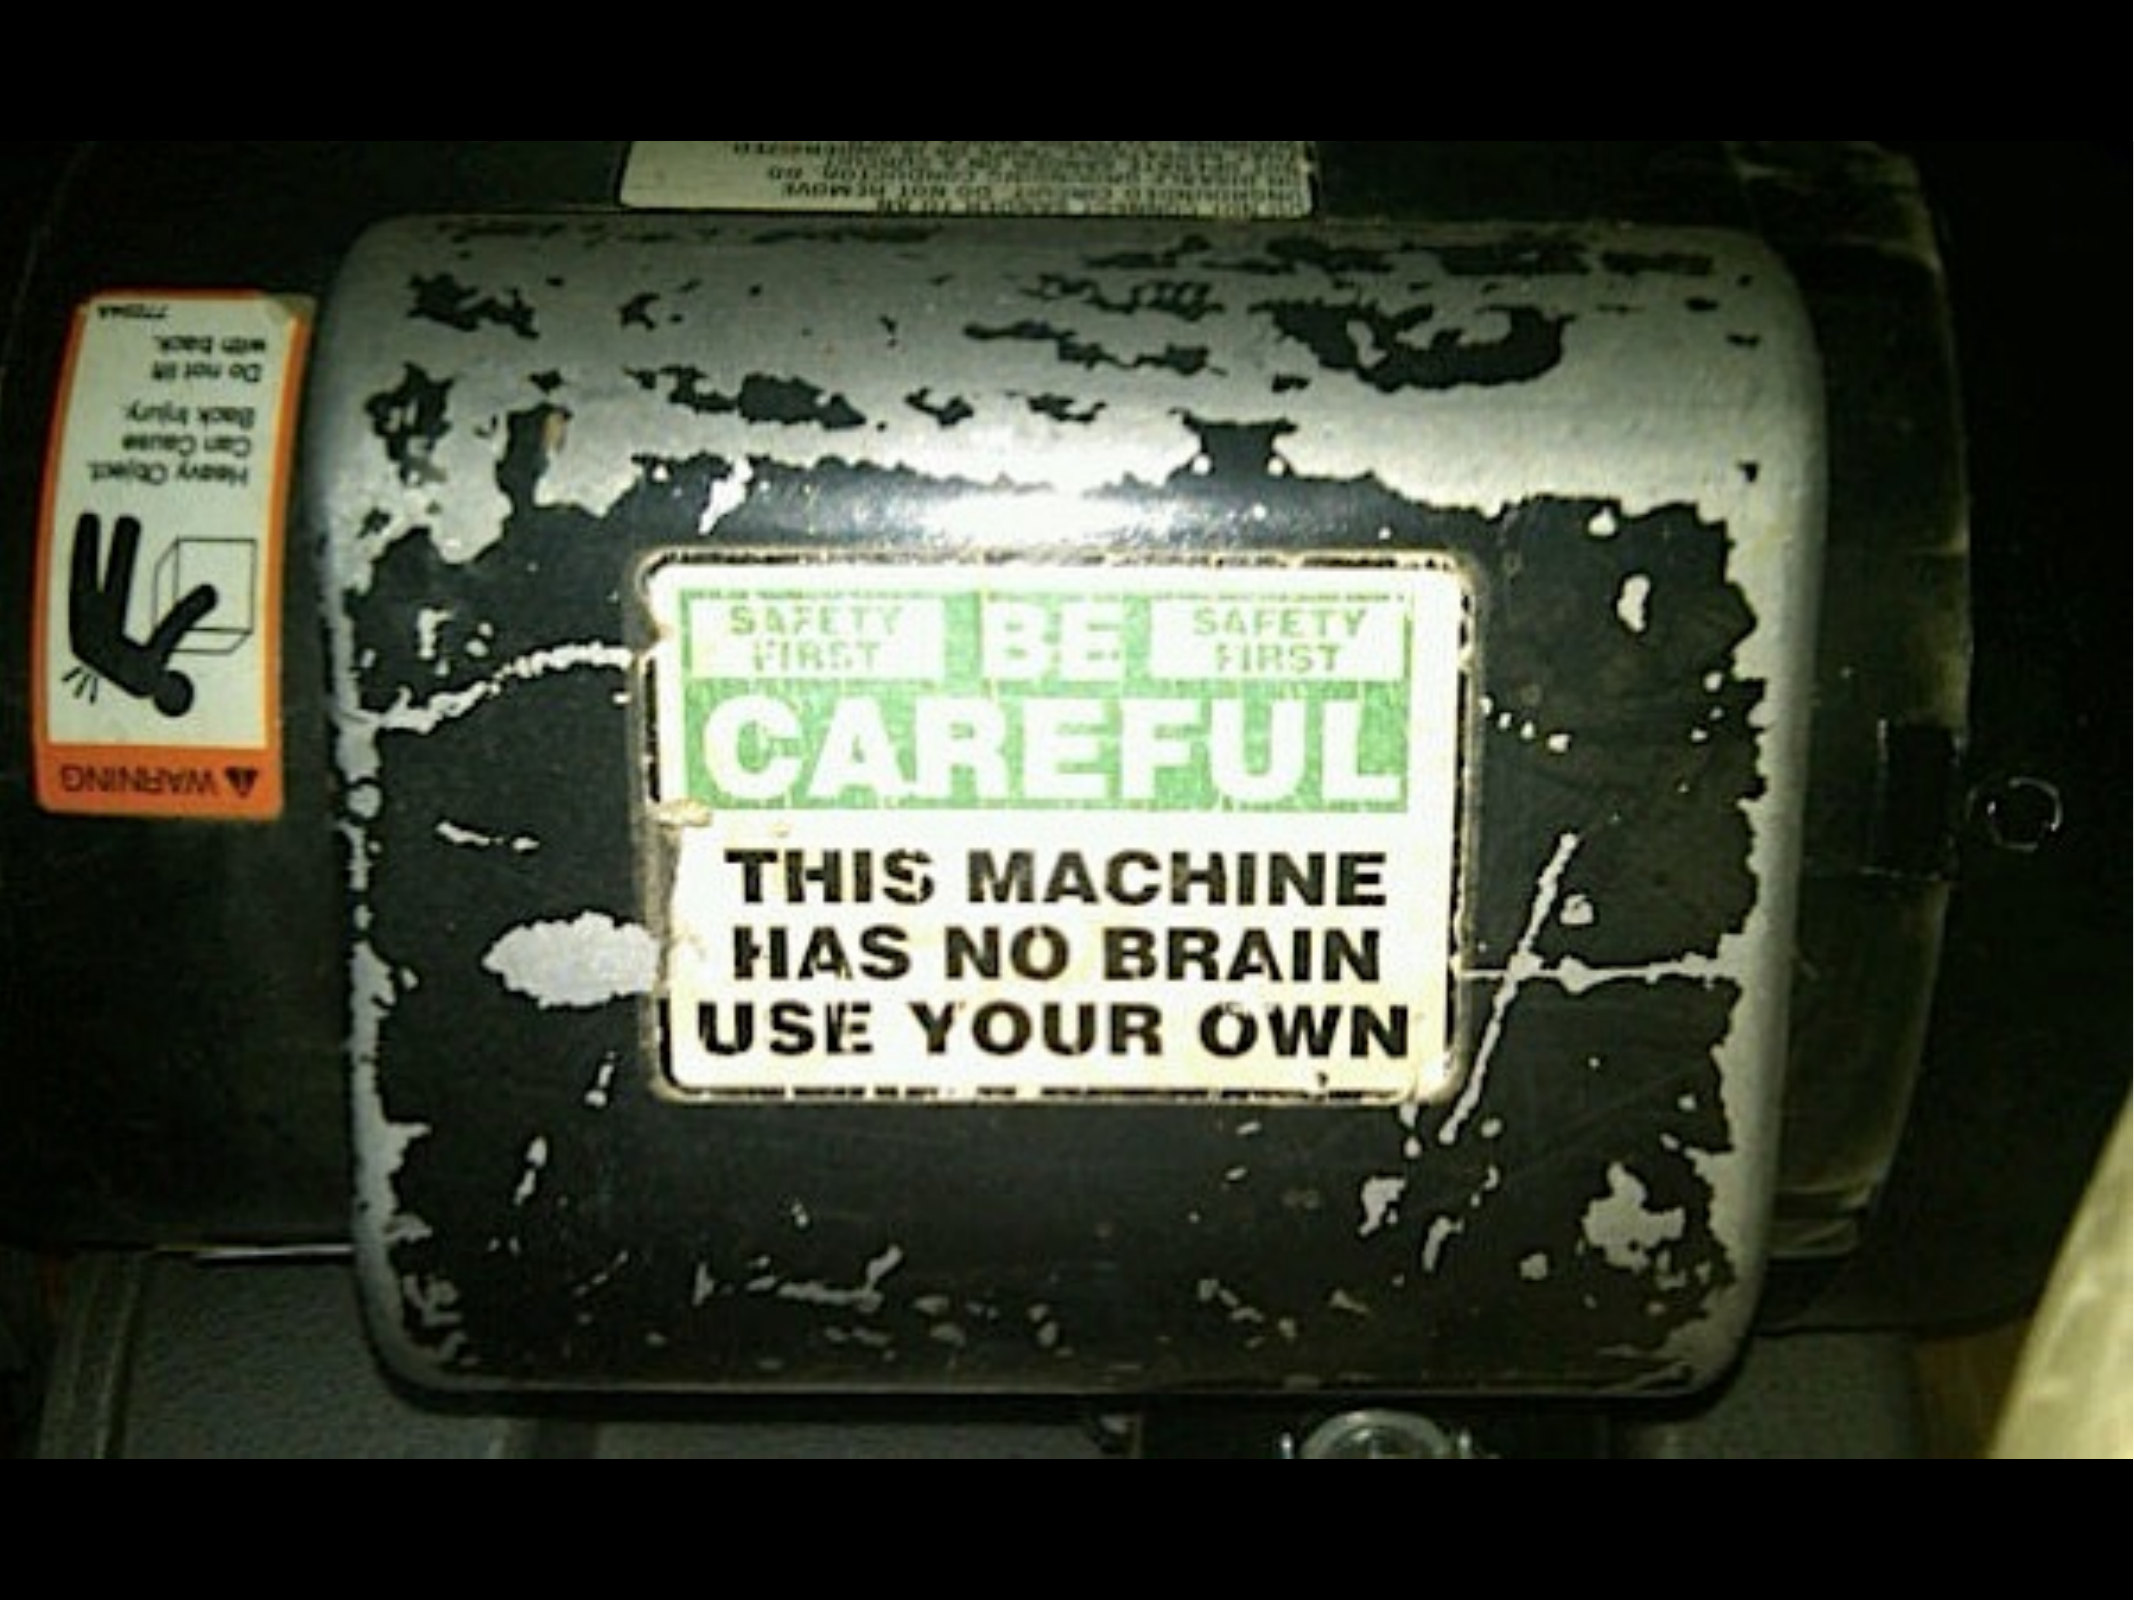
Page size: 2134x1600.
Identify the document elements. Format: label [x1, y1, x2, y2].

picture [0, 141, 2134, 1459]
